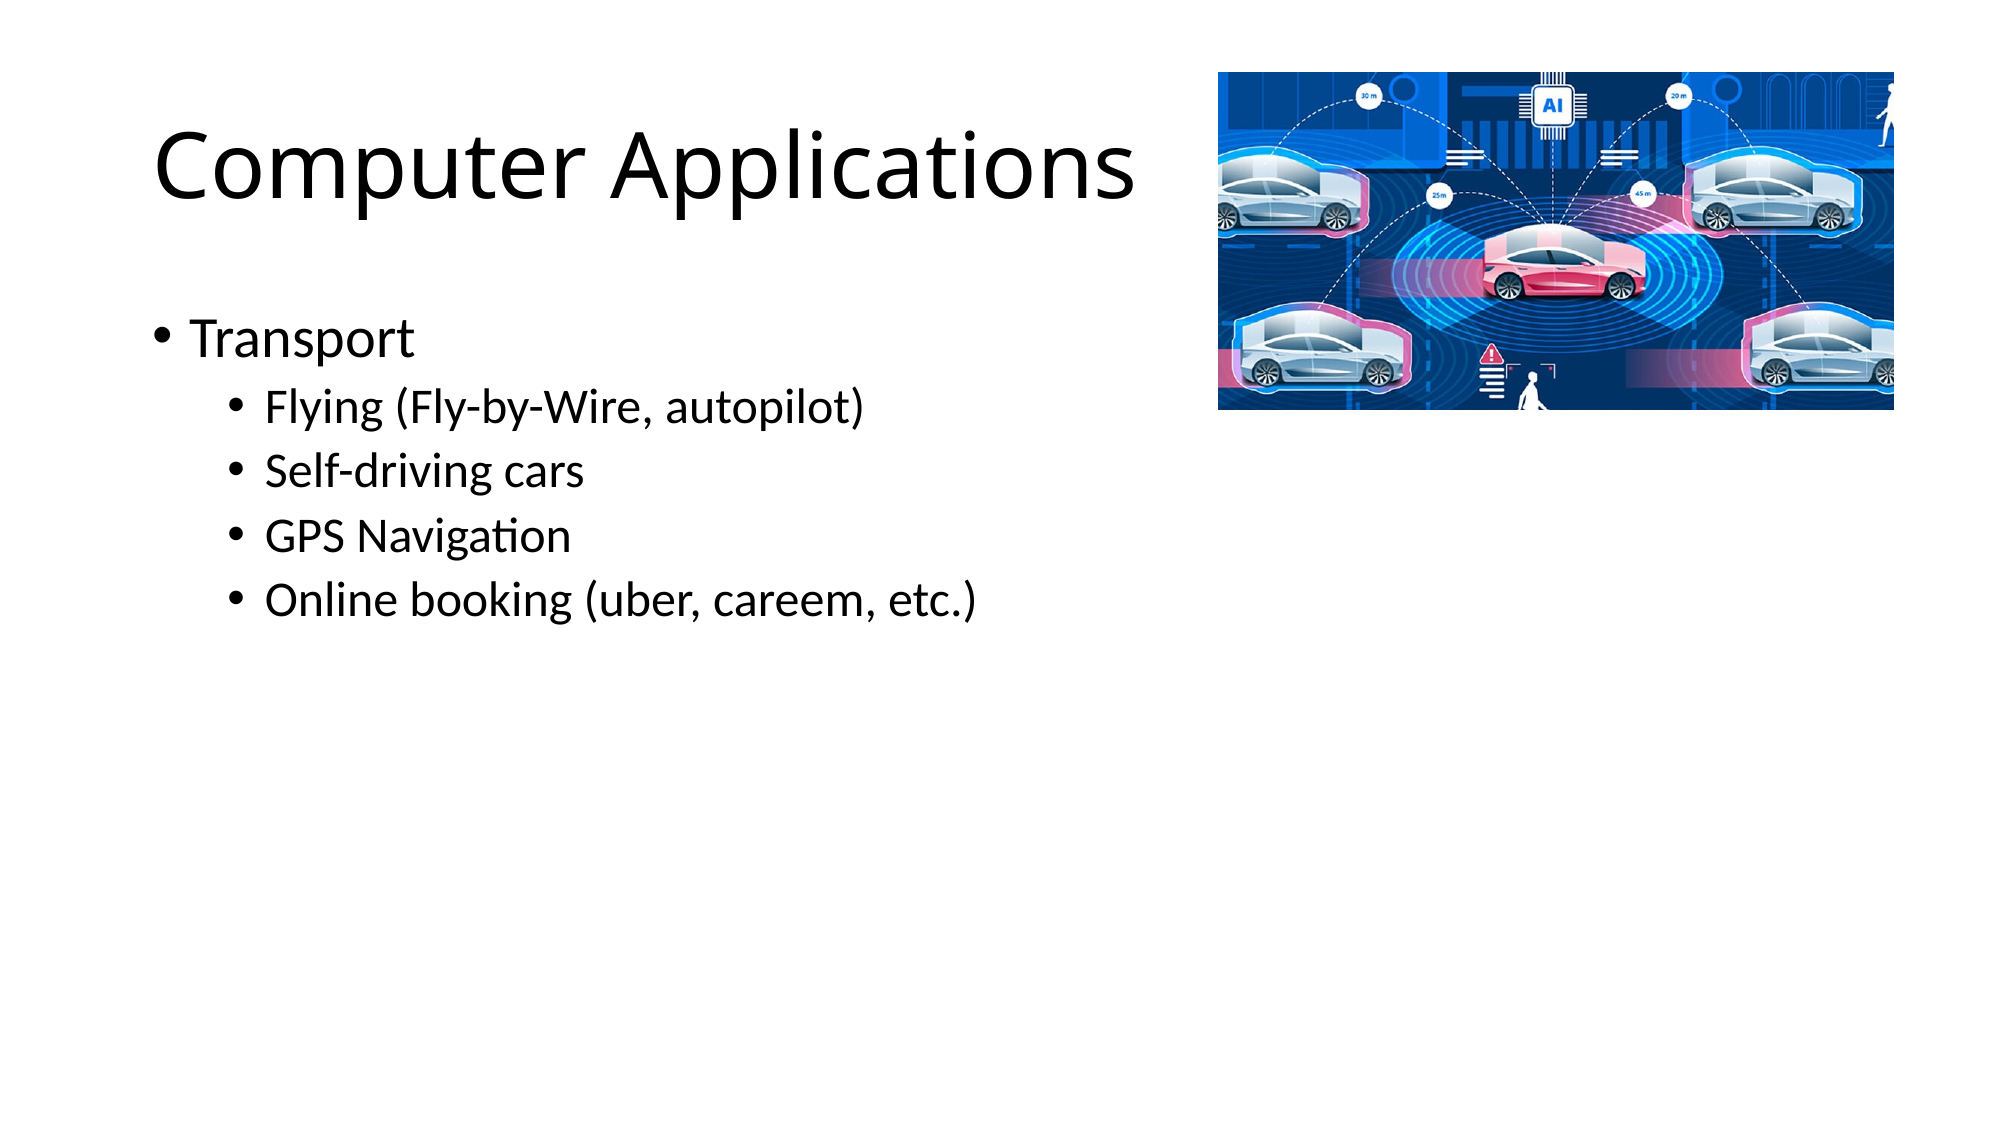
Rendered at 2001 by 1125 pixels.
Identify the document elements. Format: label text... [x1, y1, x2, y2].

title Computer Applications [137, 59, 1863, 278]
list Transport Flying (Fly-by-Wire, autopilot) Self-driving cars GPS Navigation Online booking (uber, careem, etc.) [137, 299, 1863, 1014]
picture [1218, 72, 1894, 410]
